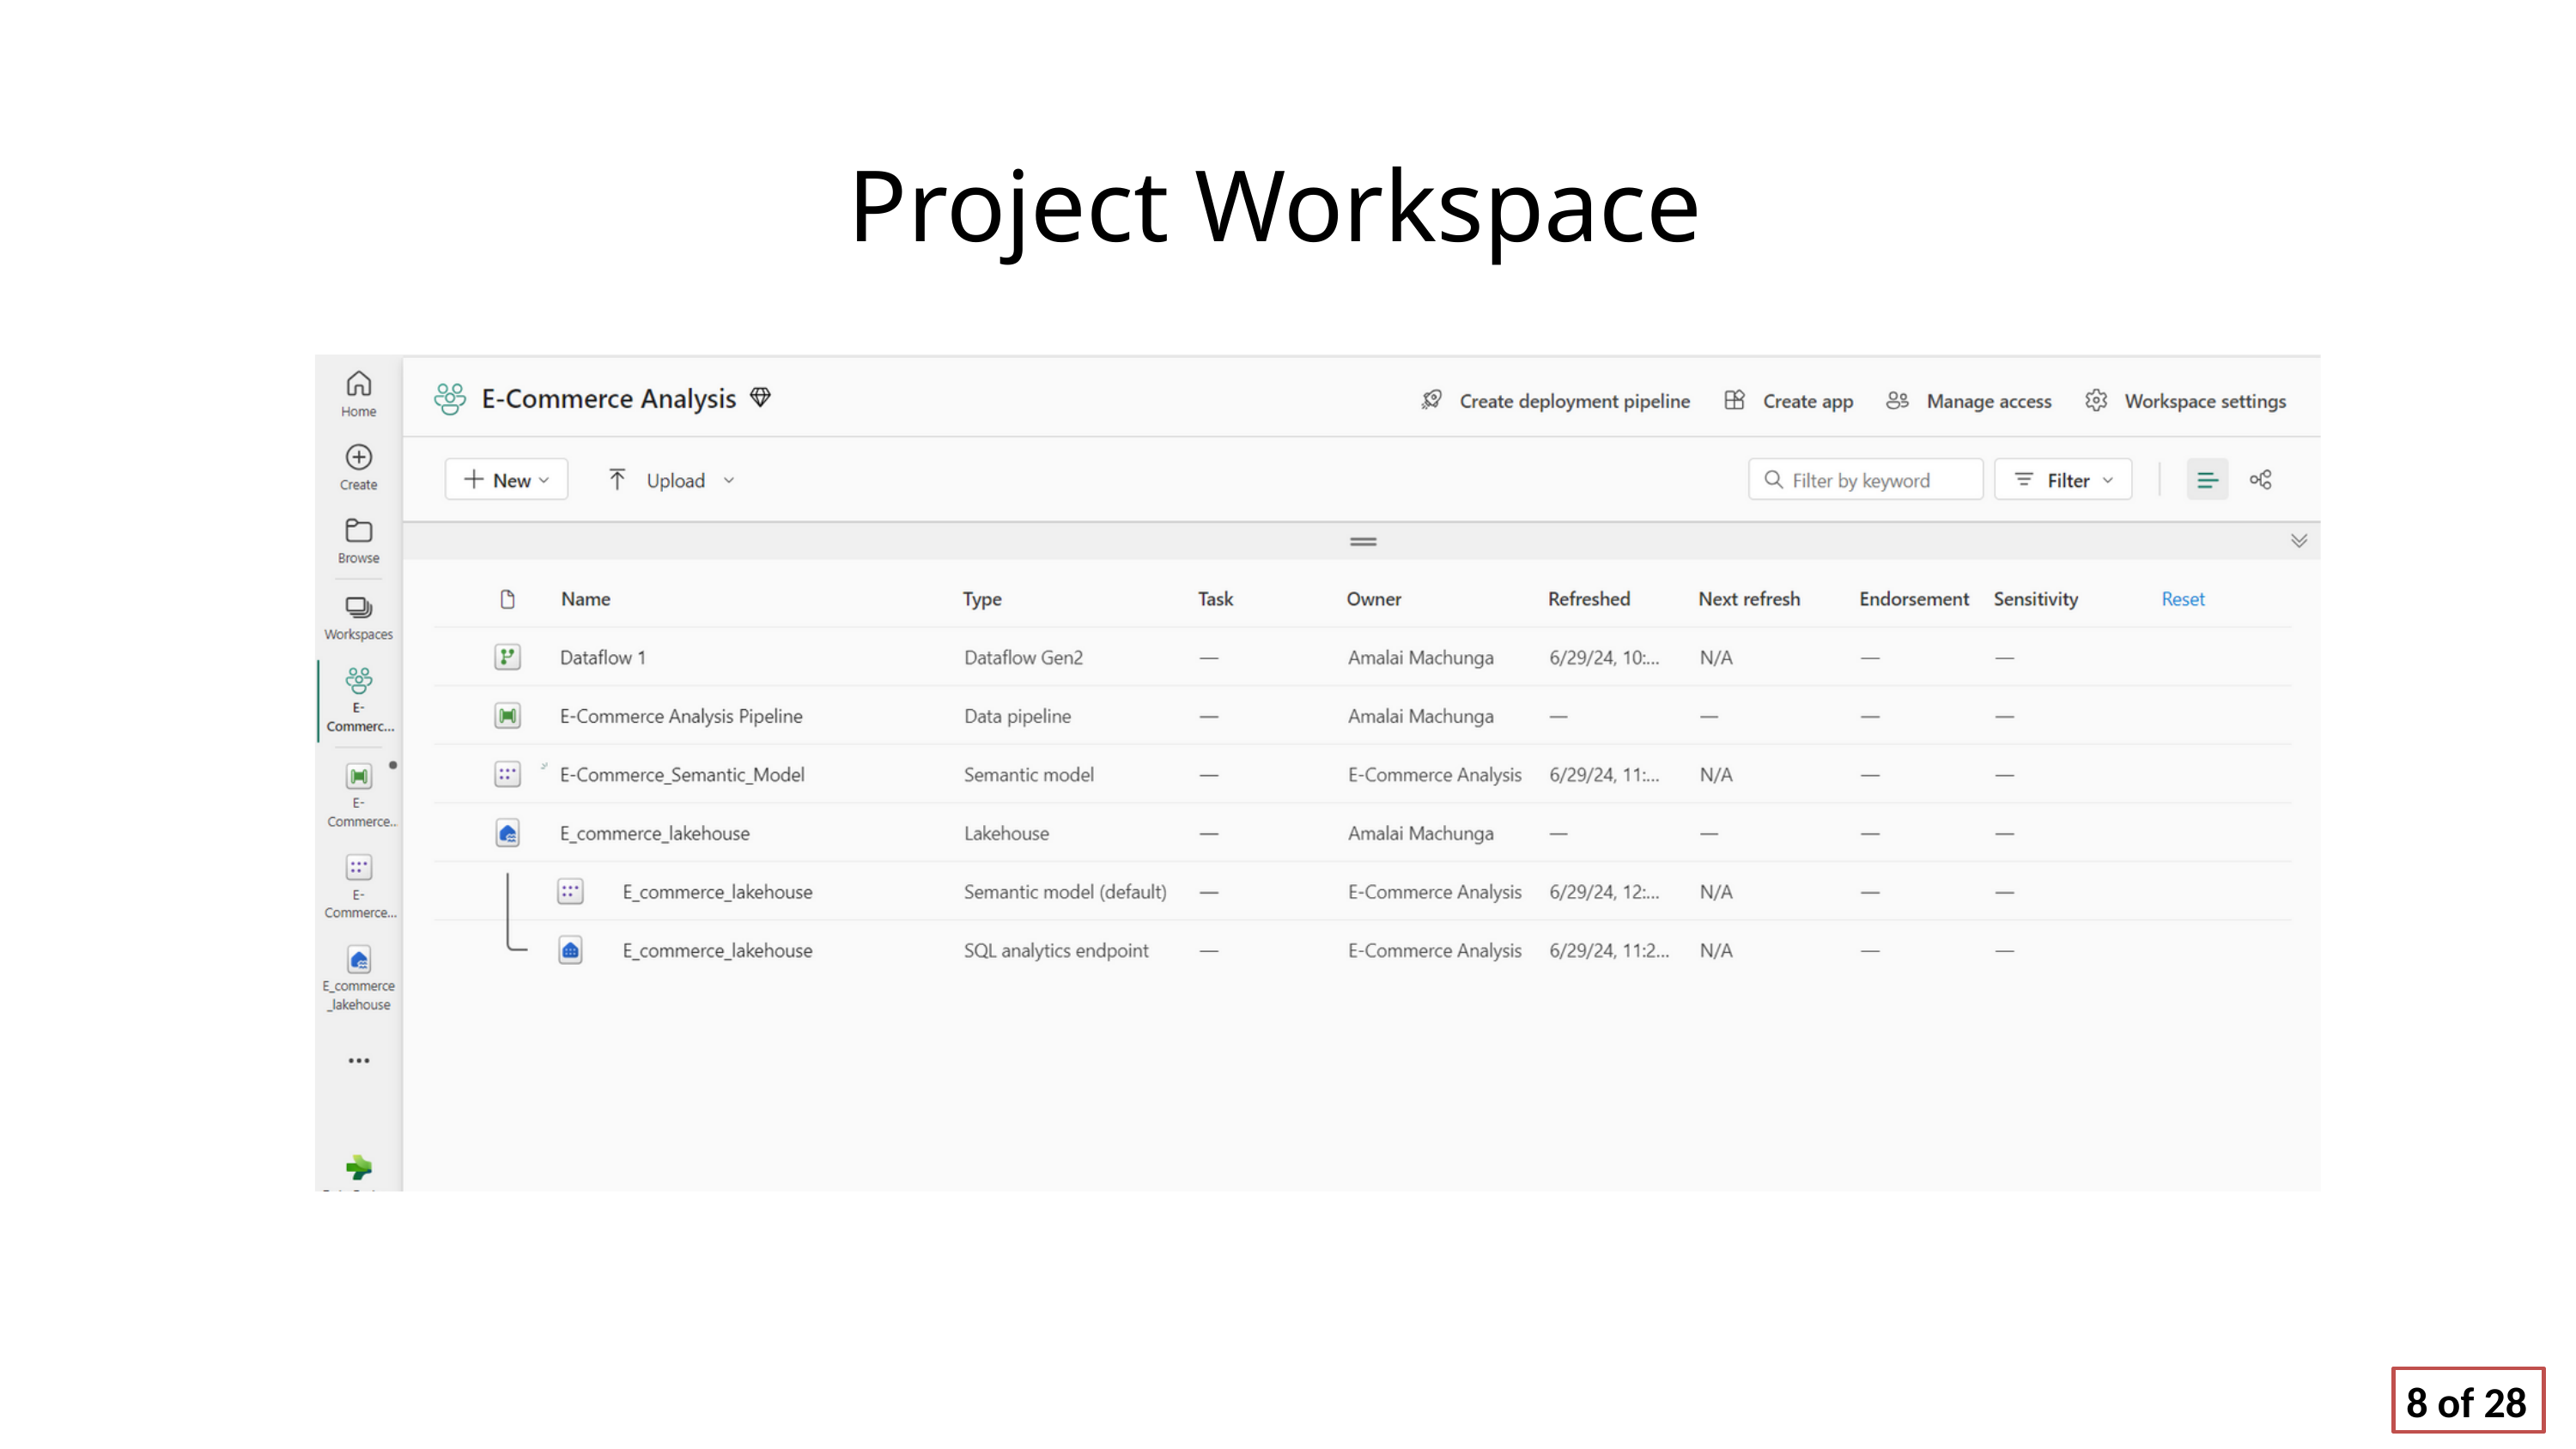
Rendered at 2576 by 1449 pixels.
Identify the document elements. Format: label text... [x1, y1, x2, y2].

text_box Project Workspace [505, 123, 2071, 262]
text_box 8 of 28 [2391, 1367, 2546, 1434]
text_box [314, 355, 2321, 1191]
